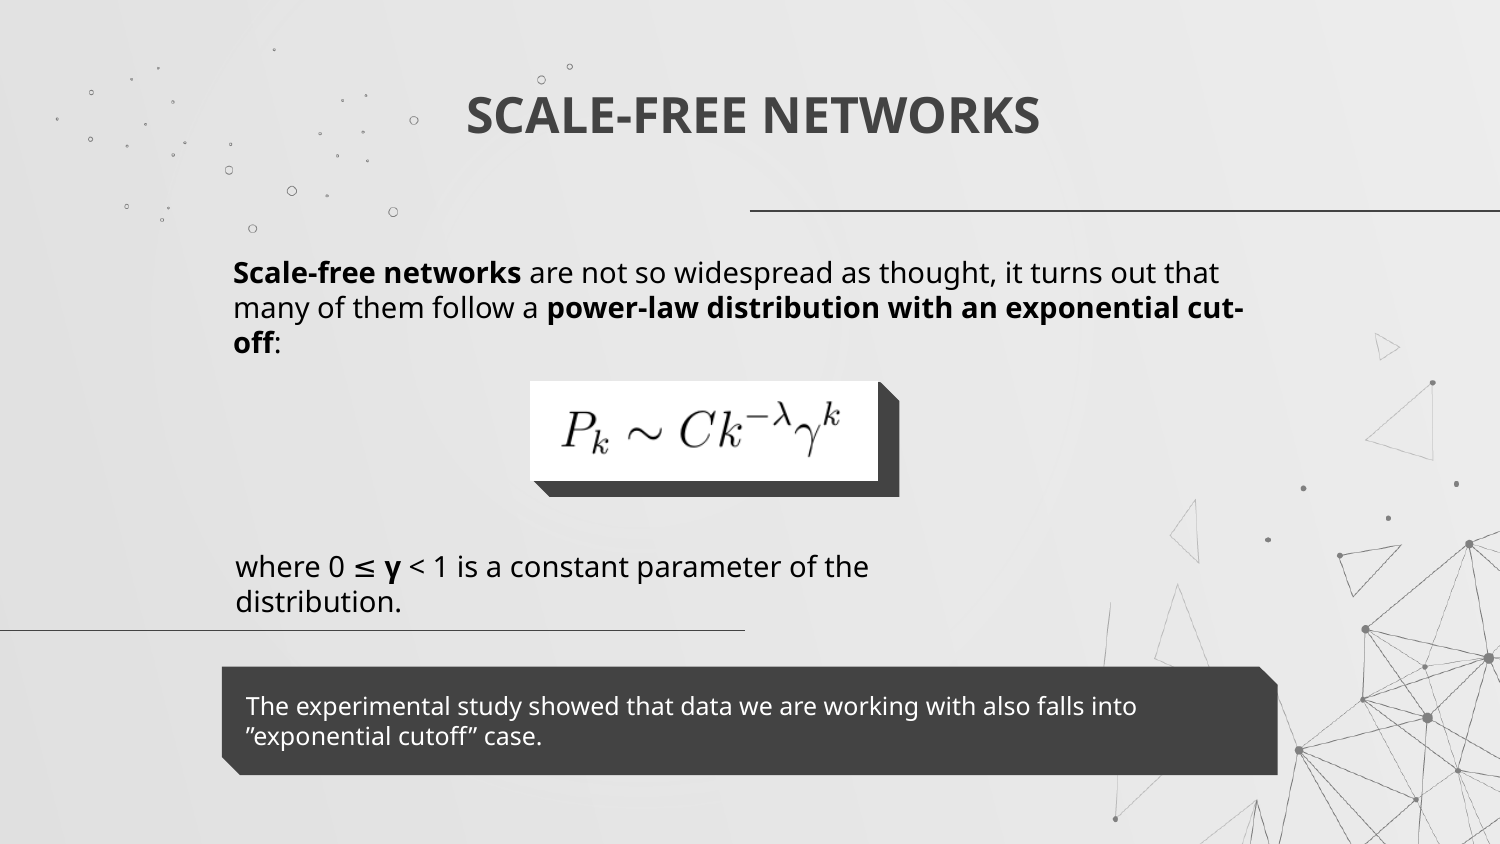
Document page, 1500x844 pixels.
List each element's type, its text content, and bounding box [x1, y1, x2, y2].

title SCALE-FREE NETWORKS [325, 68, 1182, 166]
text_box The experimental study showed that data we are working with also falls into ”exponential cutoff” case. [221, 666, 1278, 776]
text_box Scale-free networks are not so widespread as thought, it turns out that many of them follow a power-law distribution with an exponential cut-off: [218, 247, 1274, 367]
text_box where 0 ≤ γ < 1 is a constant parameter of the distribution. [220, 540, 1040, 626]
text_box [541, 382, 900, 497]
picture [0, 0, 1500, 844]
